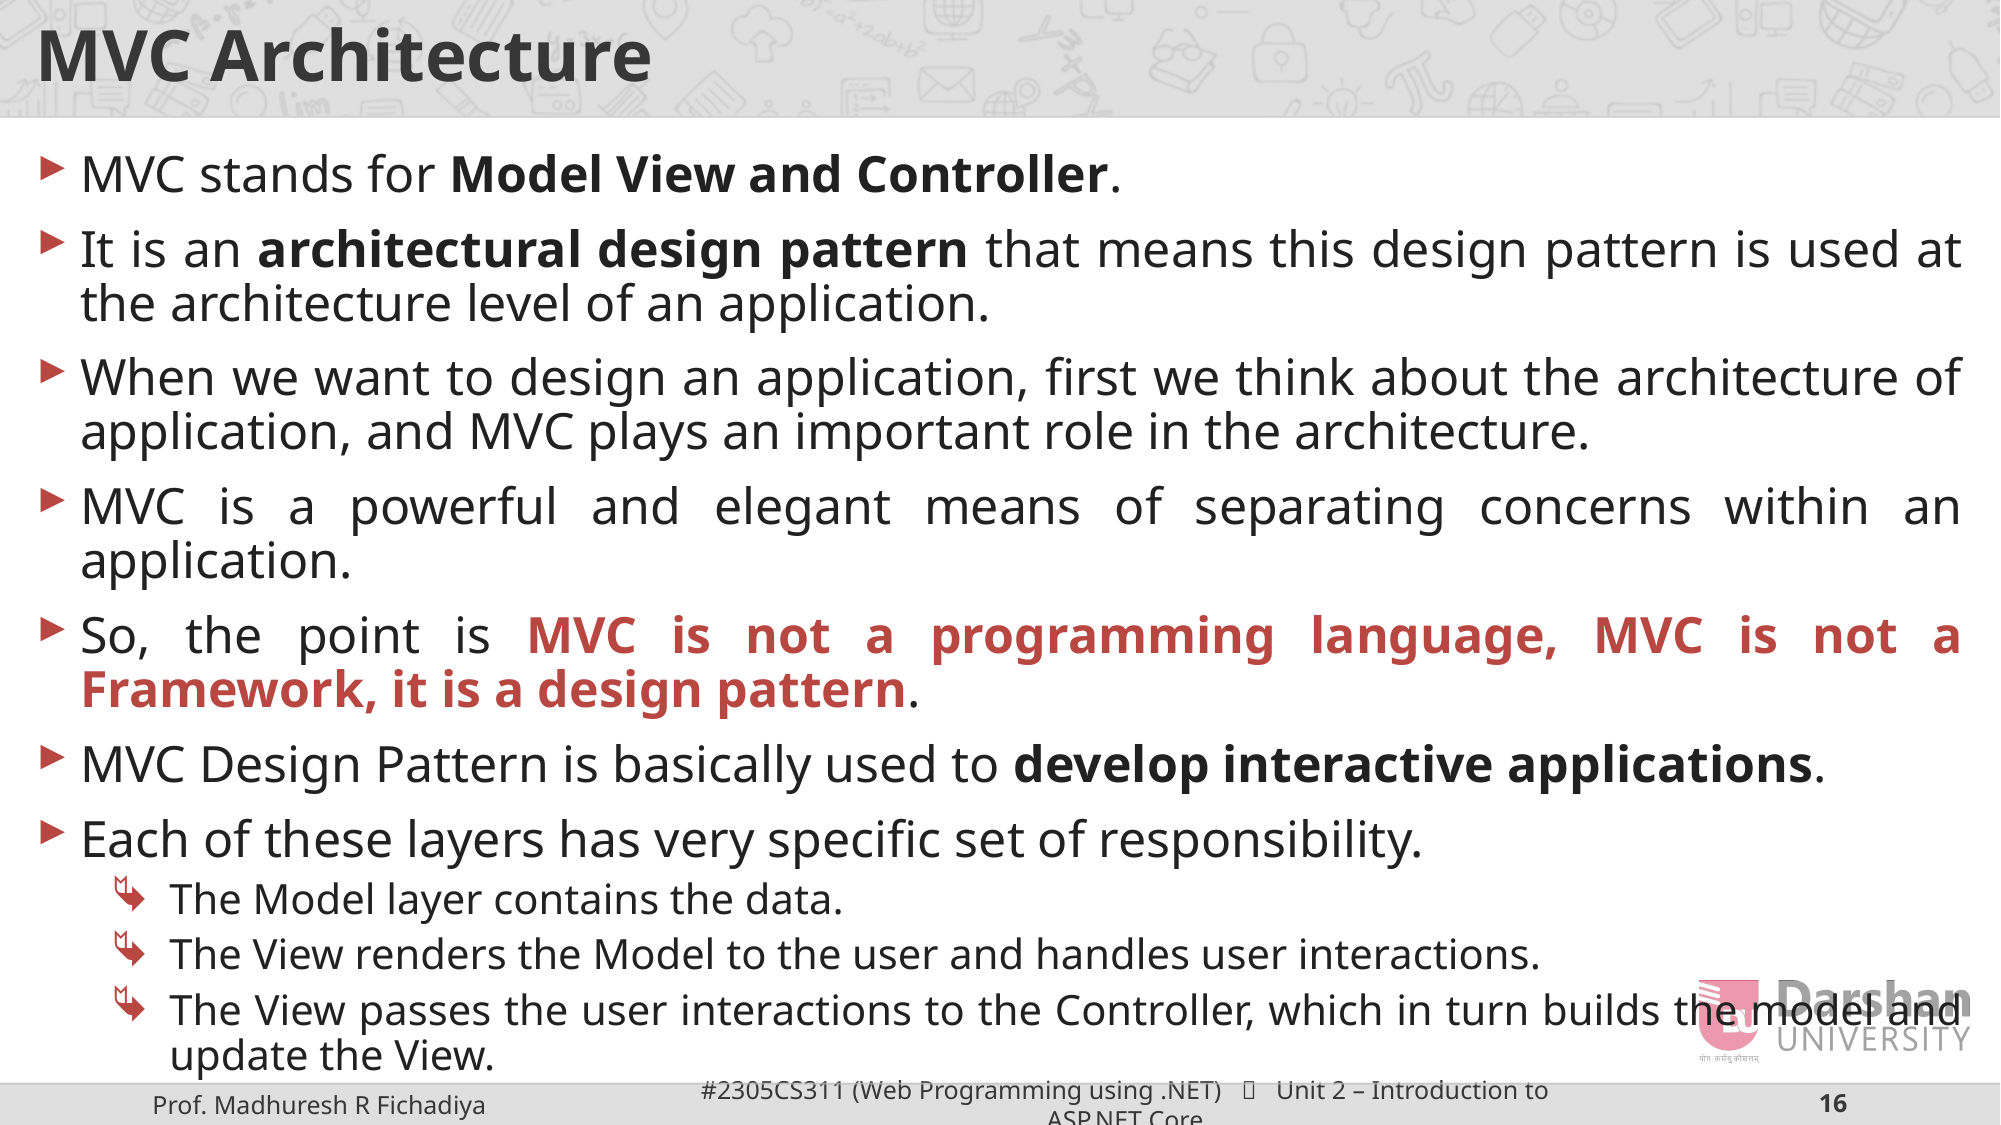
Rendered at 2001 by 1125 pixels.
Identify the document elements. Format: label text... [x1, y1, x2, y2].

title MVC Architecture [0, 0, 2000, 117]
list MVC stands for Model View and Controller. It is an architectural design pattern that means this design pattern is used at the architecture level of an application. When we want to design an application, first we think about the architecture of application, and MVC plays an important role in the architecture. MVC is a powerful and elegant means of separating concerns within an application. So, the point is MVC is not a programming language, MVC is not a Framework, it is a design pattern. MVC Design Pattern is basically used to develop interactive applications. Each of these layers has very specific set of responsibility. The Model layer contains the data. The View renders the Model to the user and handles user interactions. The View passes the user interactions to the Controller, which in turn builds the model and update the View. [21, 141, 1979, 1059]
